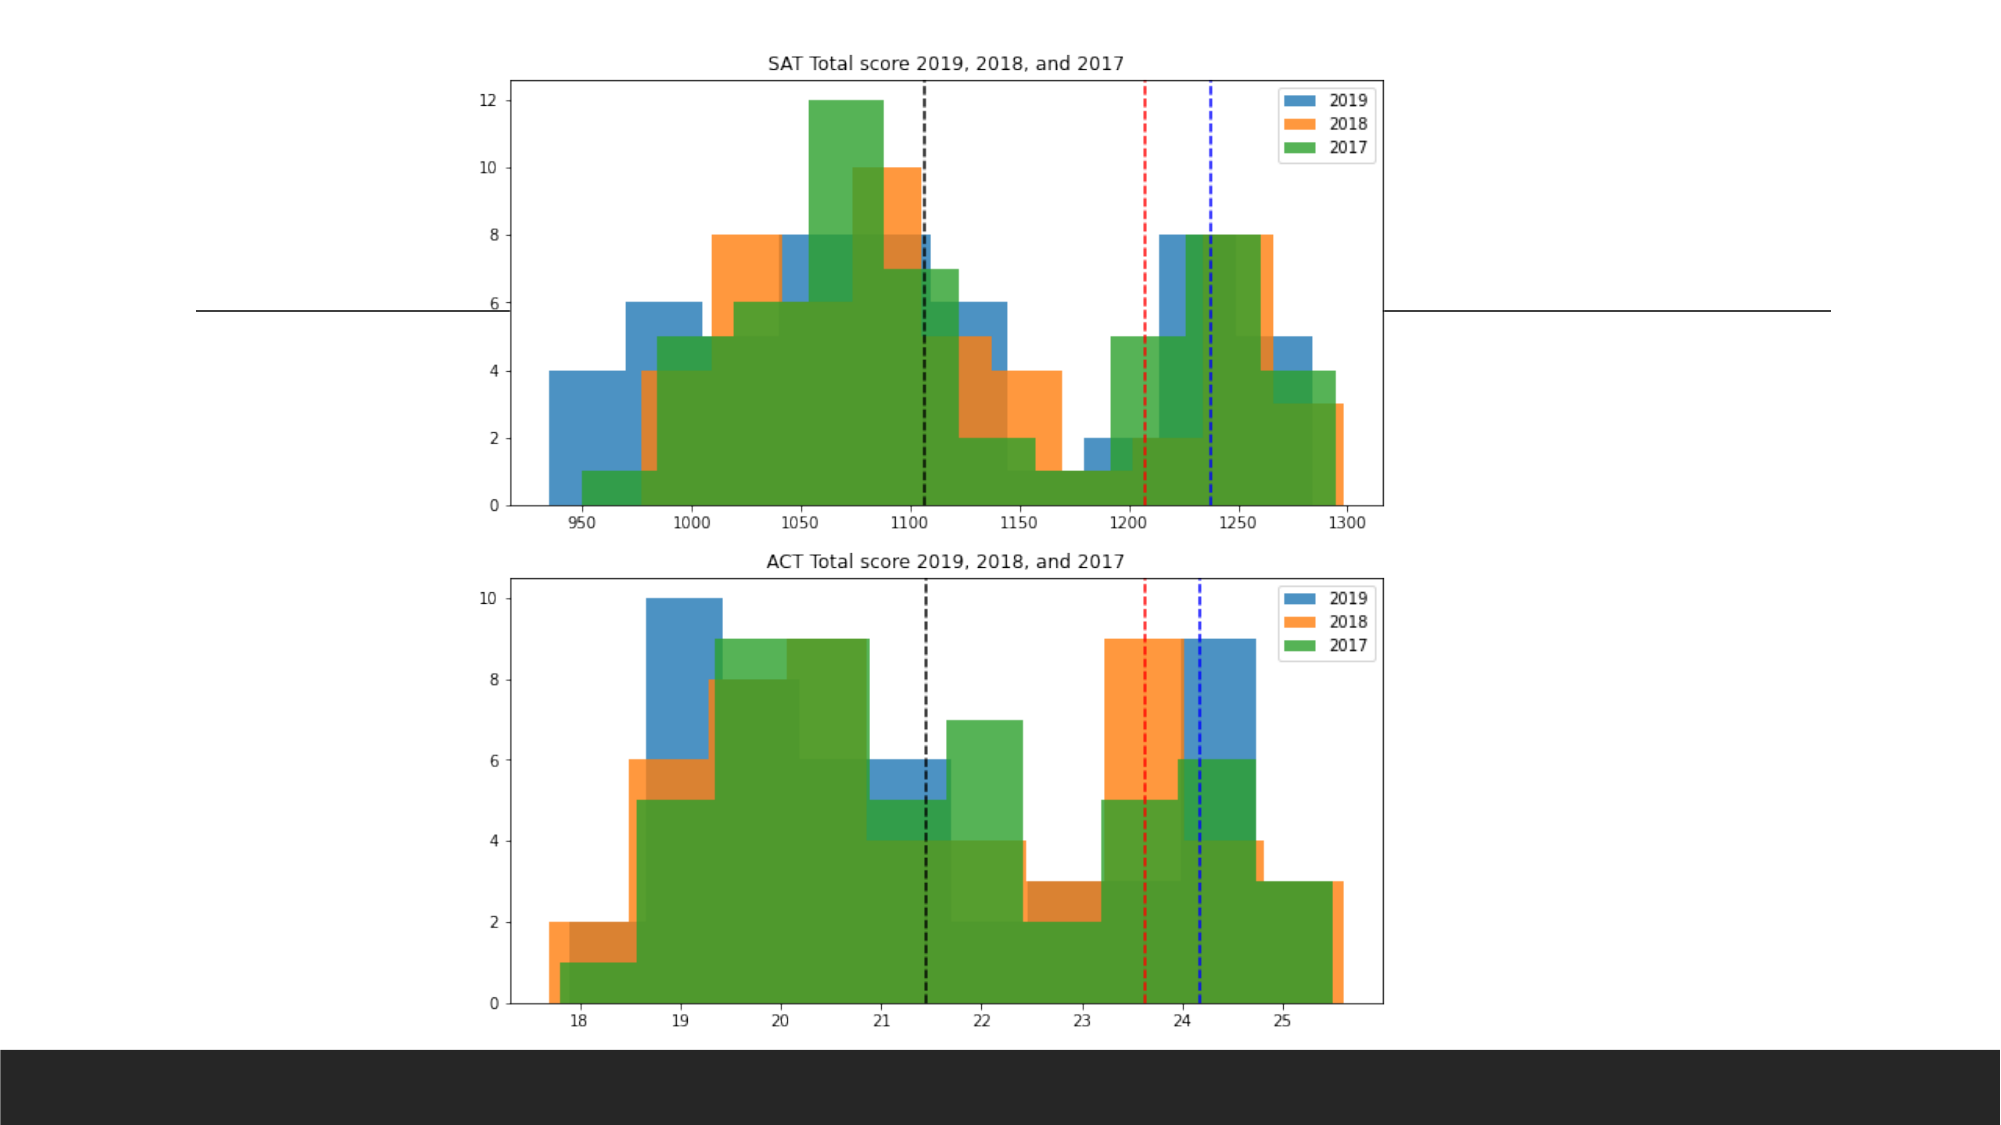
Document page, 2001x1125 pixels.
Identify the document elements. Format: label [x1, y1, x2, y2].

picture [467, 43, 1394, 1042]
